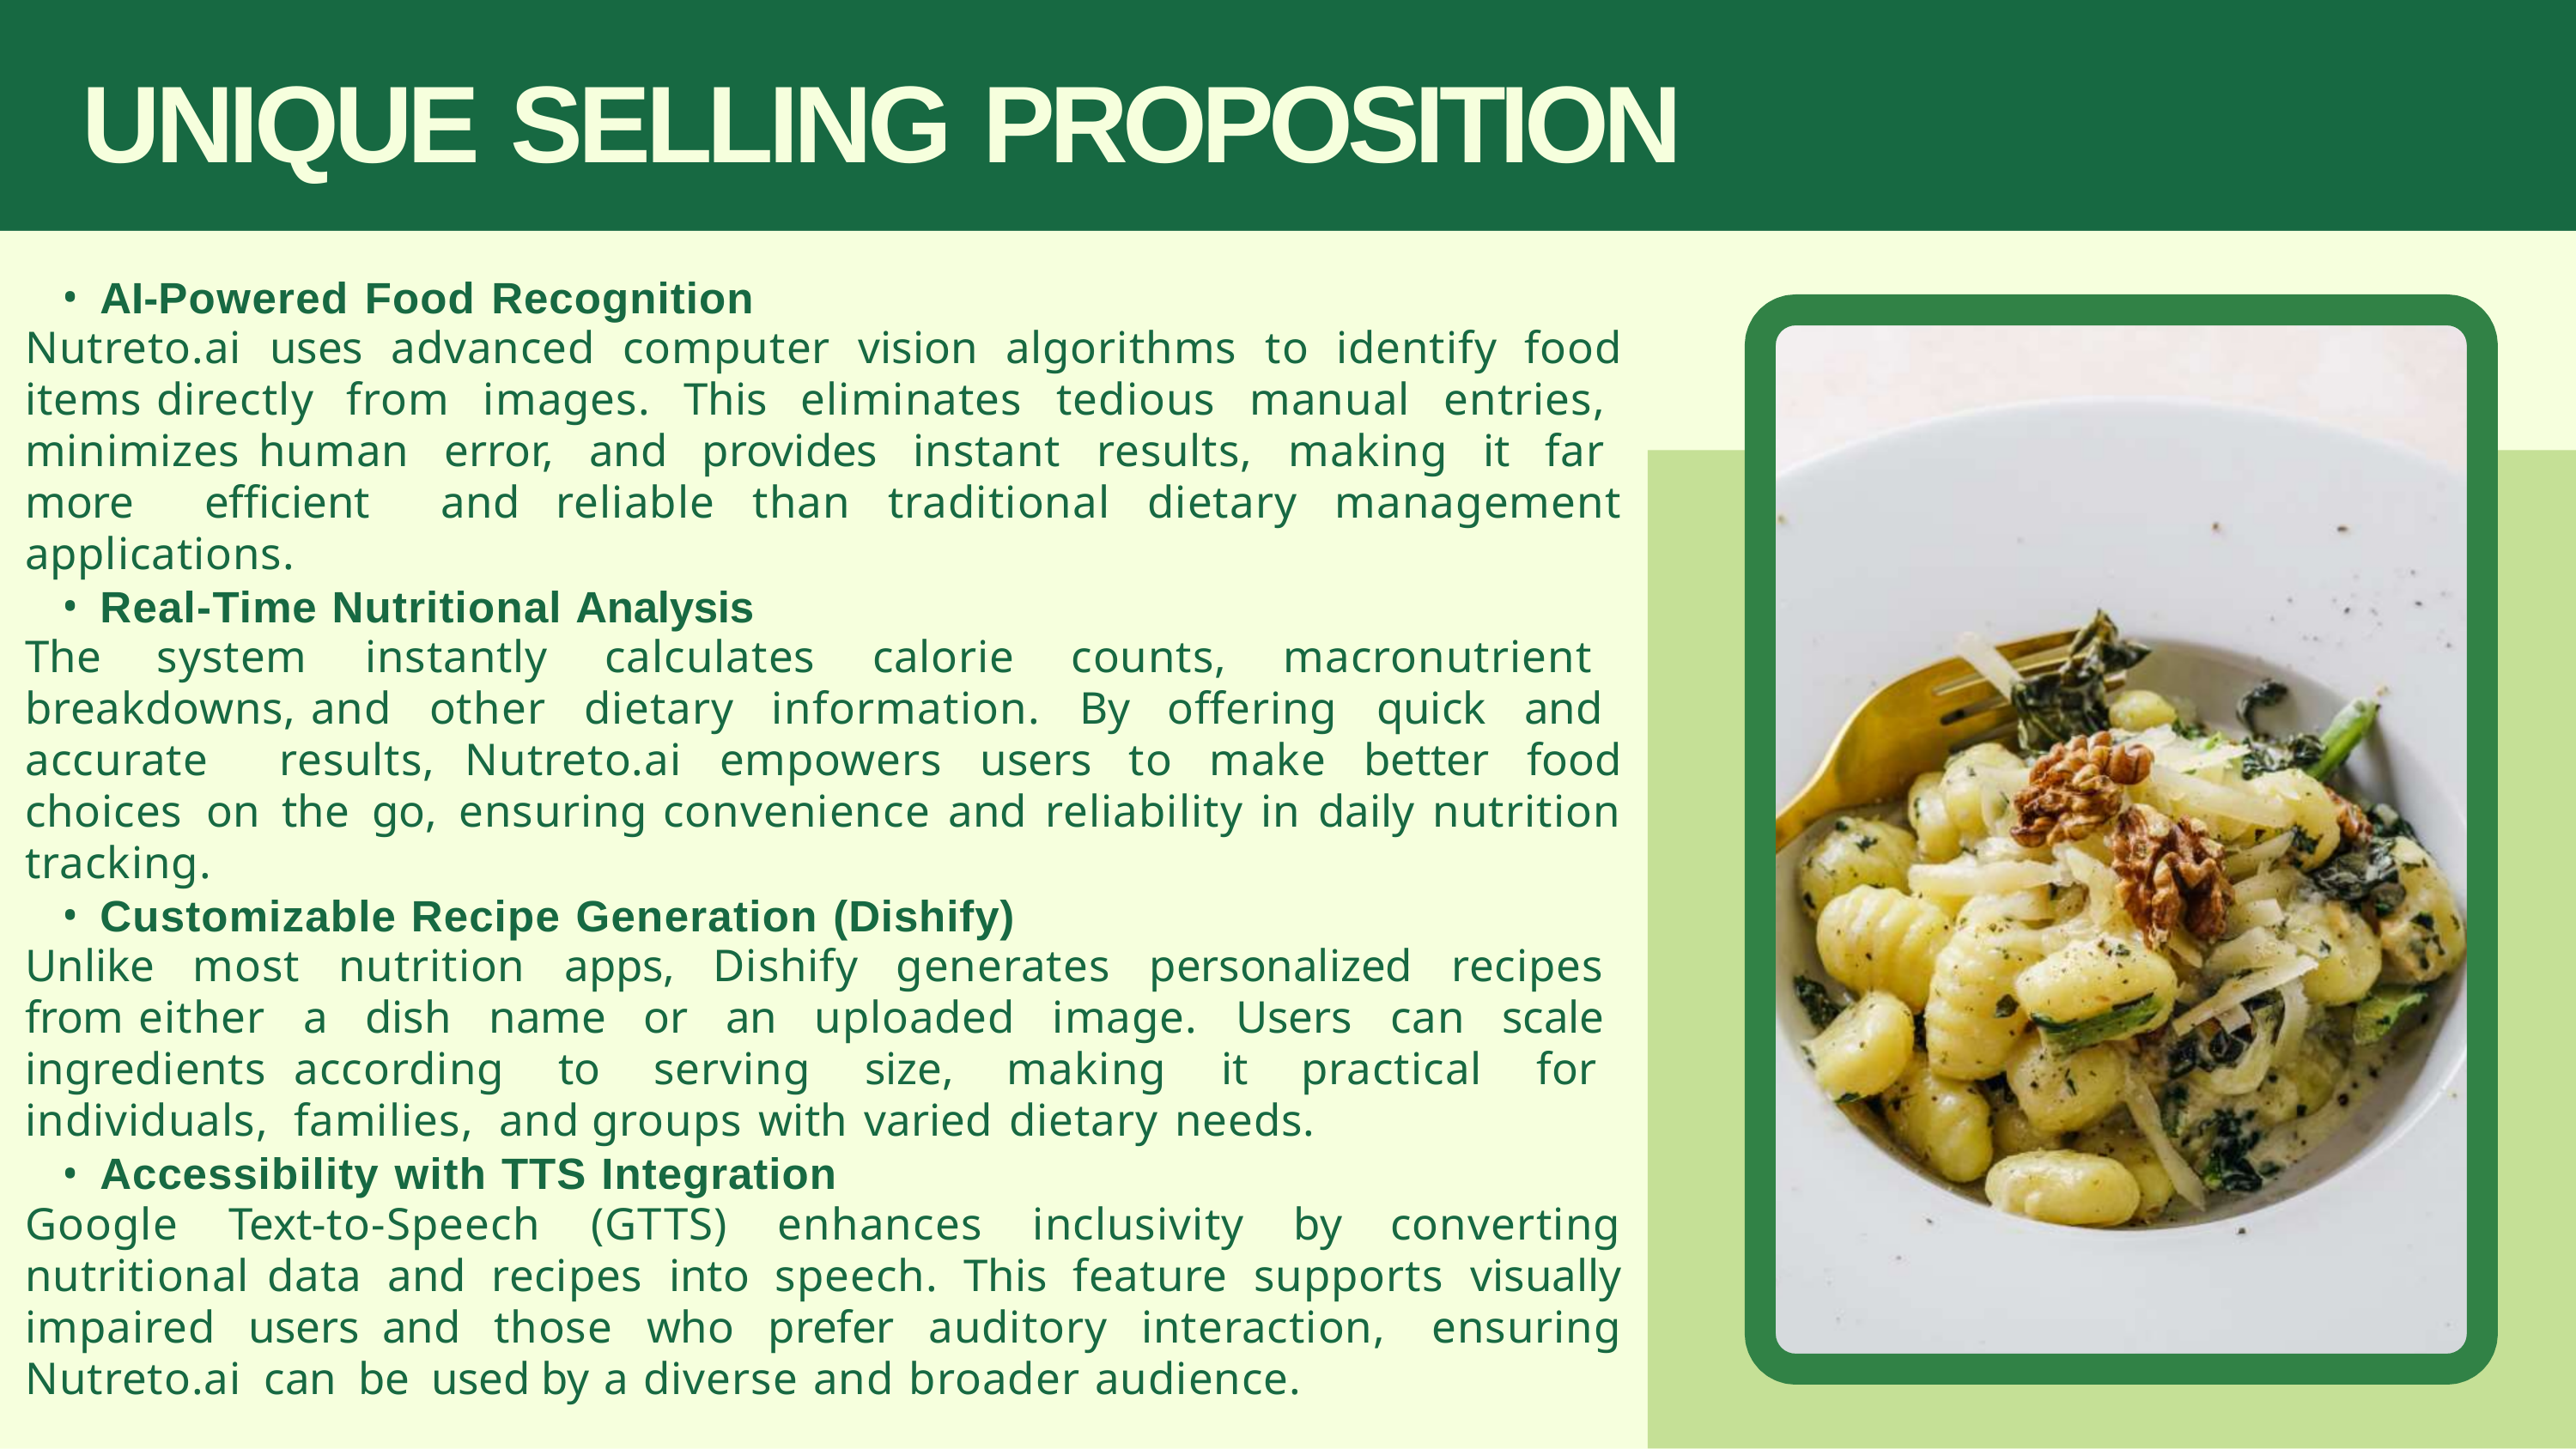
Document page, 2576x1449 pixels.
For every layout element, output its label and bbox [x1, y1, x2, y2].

text_box [0, 0, 2576, 1449]
